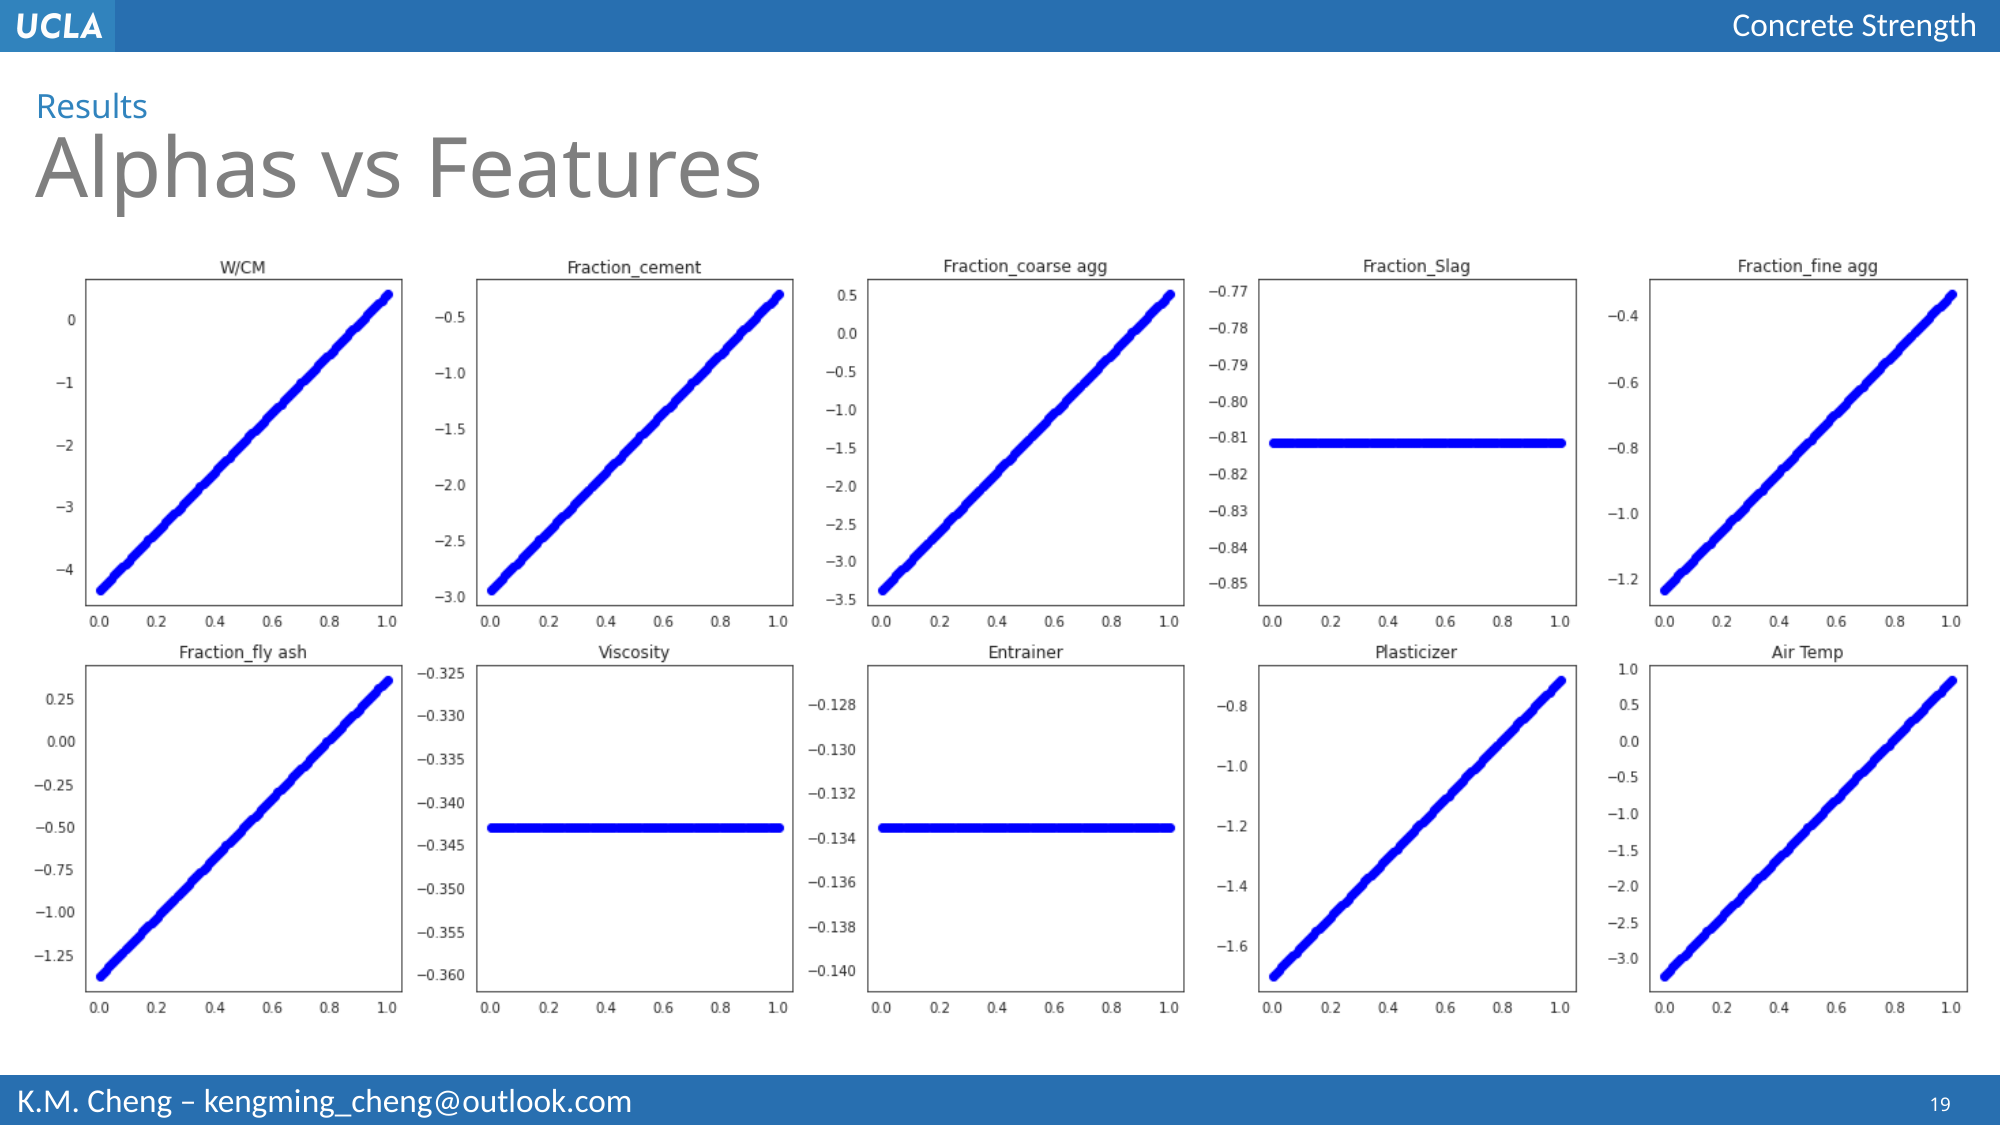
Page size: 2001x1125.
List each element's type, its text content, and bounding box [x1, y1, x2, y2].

text_box Results Alphas vs Features [20, 81, 1957, 225]
picture [0, 0, 2000, 52]
picture [0, 1075, 2000, 1125]
picture [24, 249, 1976, 1024]
